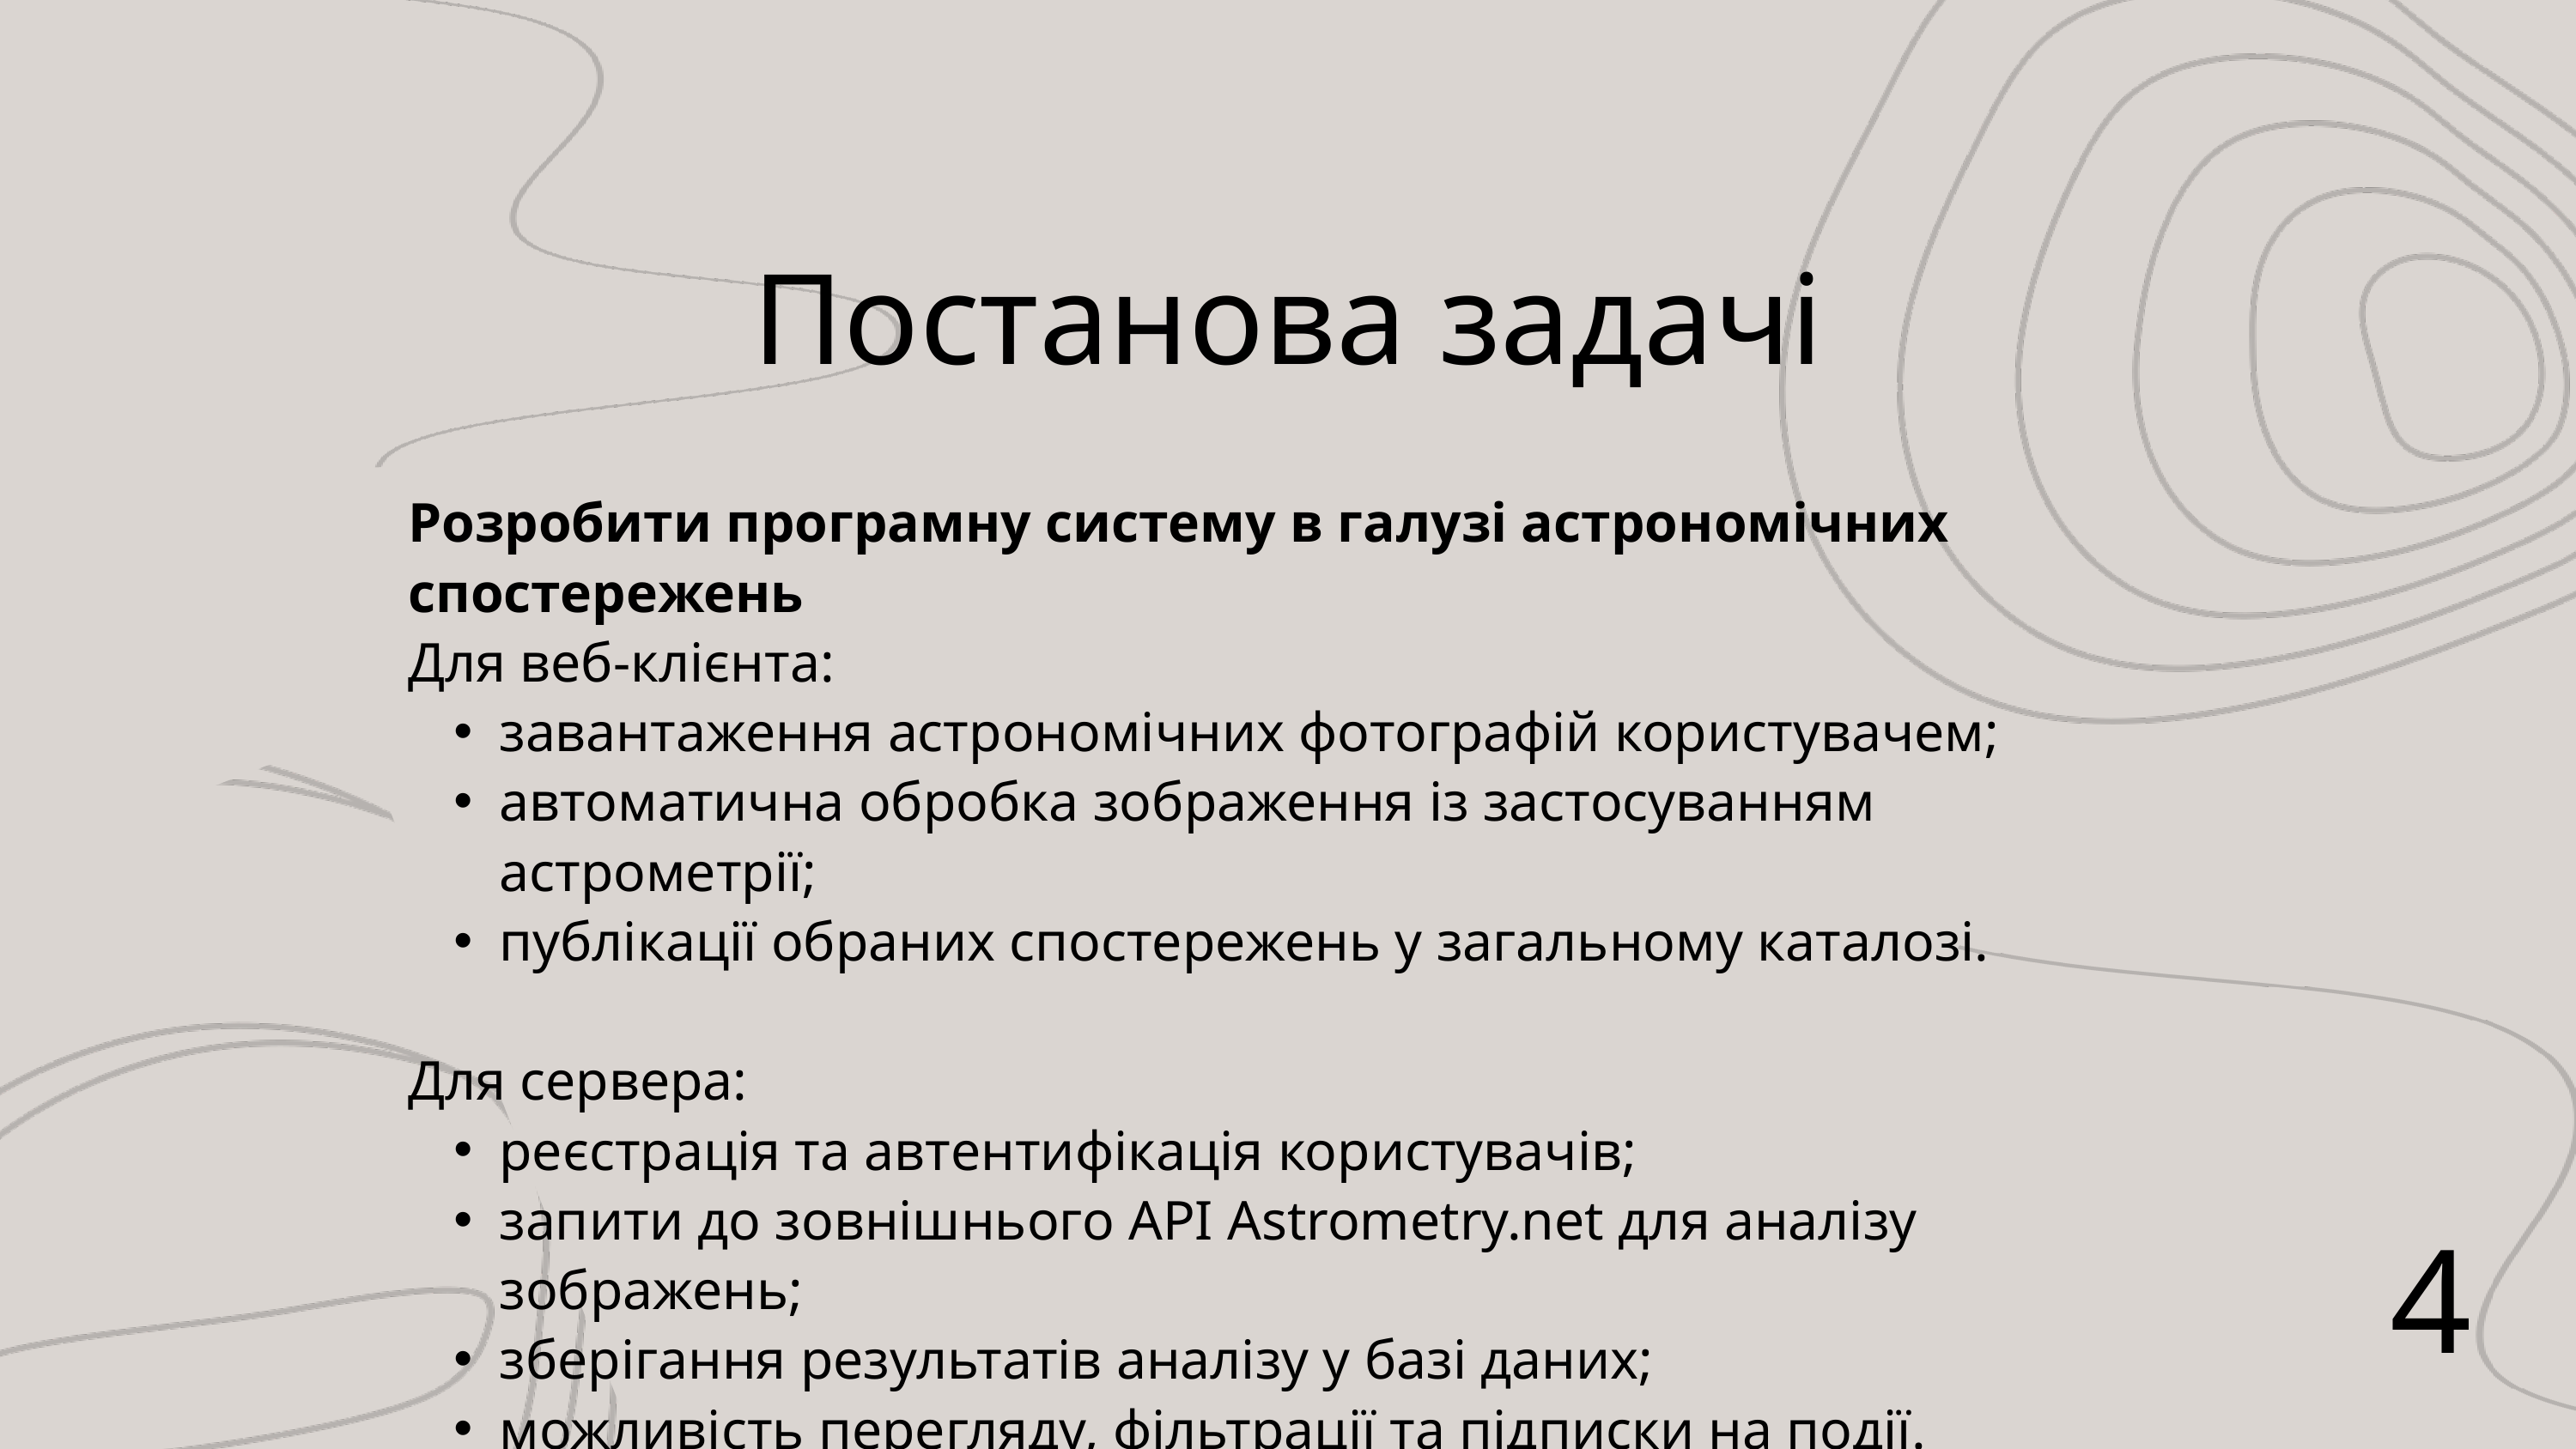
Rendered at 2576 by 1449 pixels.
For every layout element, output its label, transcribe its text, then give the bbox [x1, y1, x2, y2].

text_box [2168, 852, 2576, 1449]
text_box 4 [2366, 1238, 2497, 1382]
text_box [0, 0, 909, 487]
text_box Постанова задачі [144, 264, 2432, 390]
text_box [1776, 0, 2576, 724]
text_box Розробити програмну систему в галузі астрономічних спостережень Для веб-клієнта: завантаження астрономічних фотографій користувачем; автоматична обробка зображення із застосуванням астрометрії; публікації обраних спостережень у загальному каталозі. Для сервера: реєстрація та автентифікація користувачів; запити до зовнішнього API Astrometry.net для аналізу зображень; зберігання результатів аналізу у базі даних; можливість перегляду, фільтрації та підписки на події. [408, 483, 2168, 1449]
text_box [0, 730, 408, 1449]
